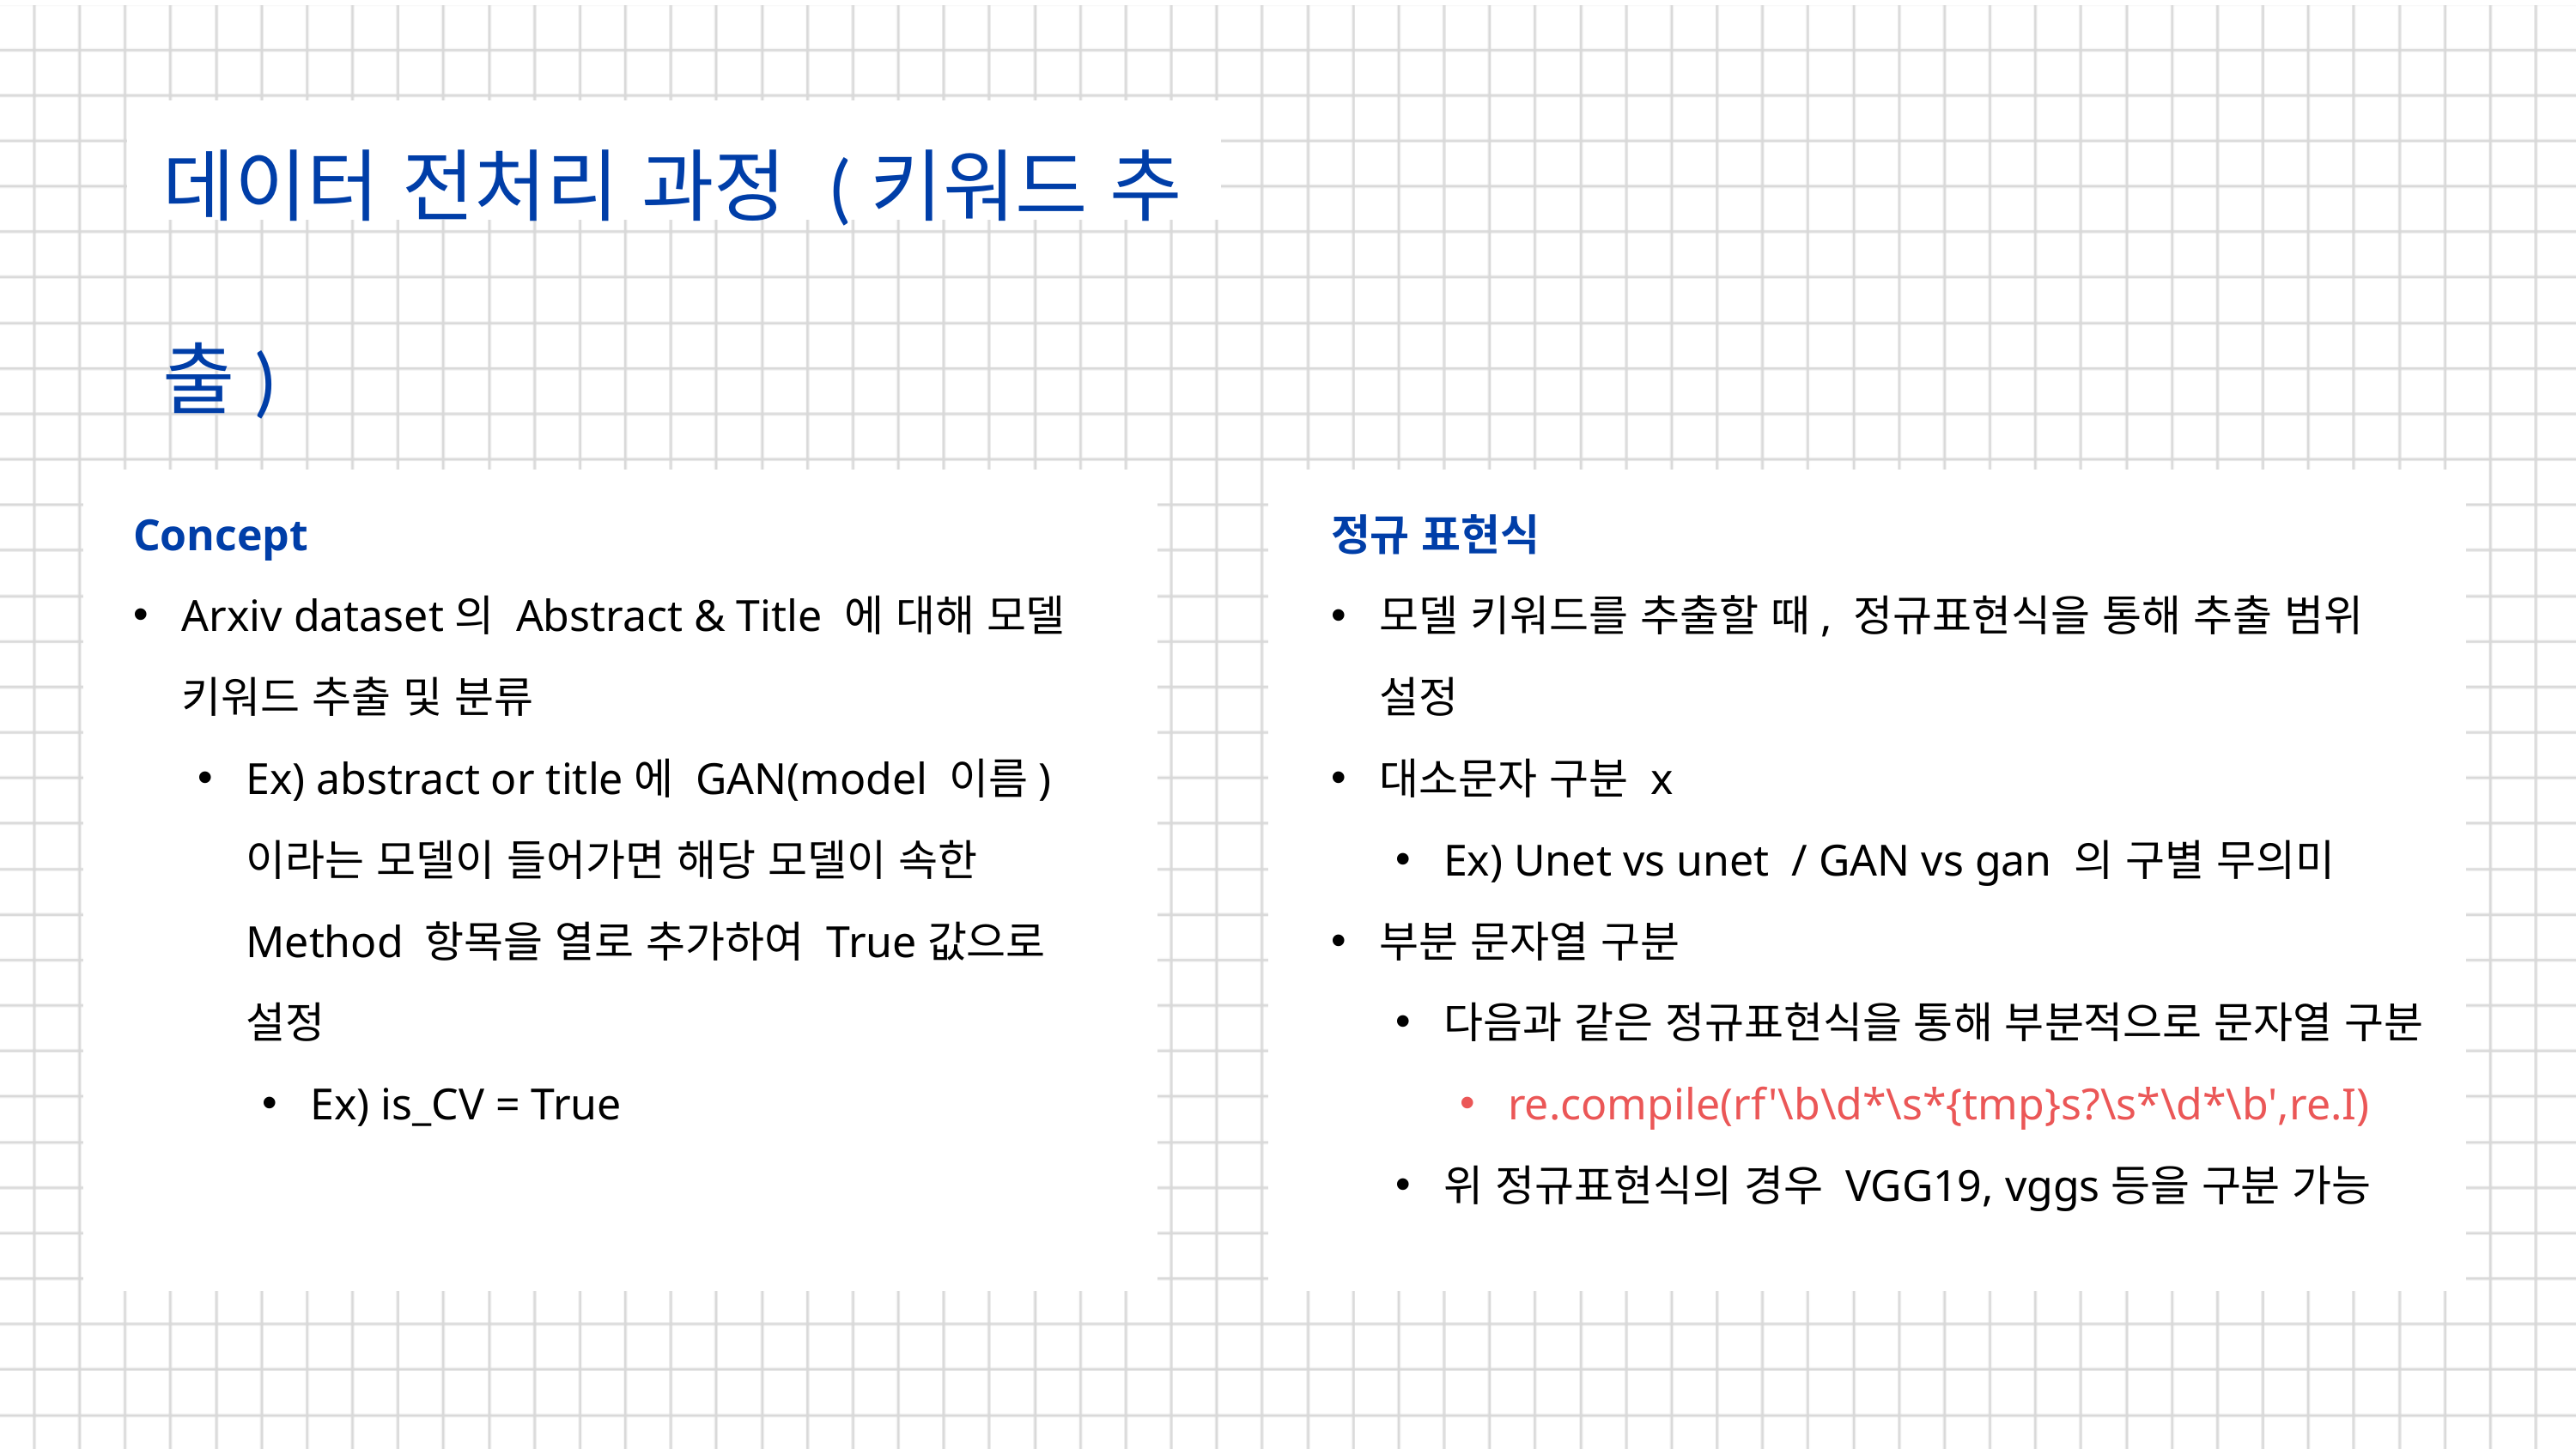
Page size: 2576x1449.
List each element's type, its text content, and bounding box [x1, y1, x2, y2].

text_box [127, 100, 1222, 221]
text_box 데이터 전처리 과정 (키워드 추출) [162, 37, 1256, 424]
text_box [1267, 469, 2466, 1292]
text_box [0, 5, 2576, 1449]
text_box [82, 469, 1158, 1292]
